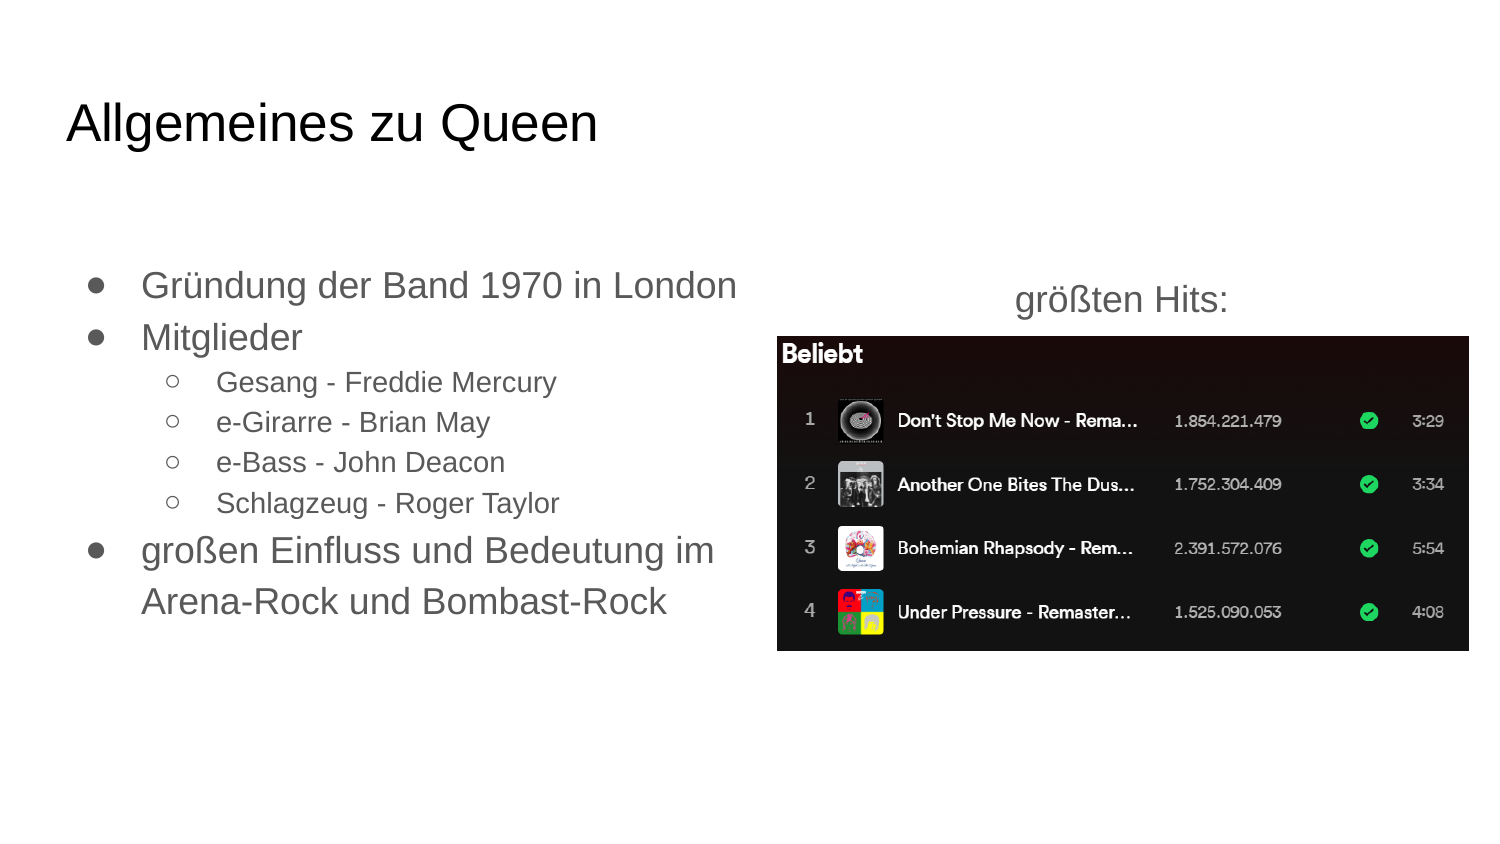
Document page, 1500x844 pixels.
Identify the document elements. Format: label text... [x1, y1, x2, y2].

text_box größten Hits: [999, 259, 1246, 312]
list Gründung der Band 1970 in London Mitglieder Gesang - Freddie Mercury e-Girarre - Brian May e-Bass - John Deacon Schlagzeug - Roger Taylor großen Einfluss und Bedeutung im Arena-Rock und Bombast-Rock [51, 239, 833, 671]
picture [777, 336, 1469, 651]
title Allgemeines zu Queen [51, 72, 1449, 167]
